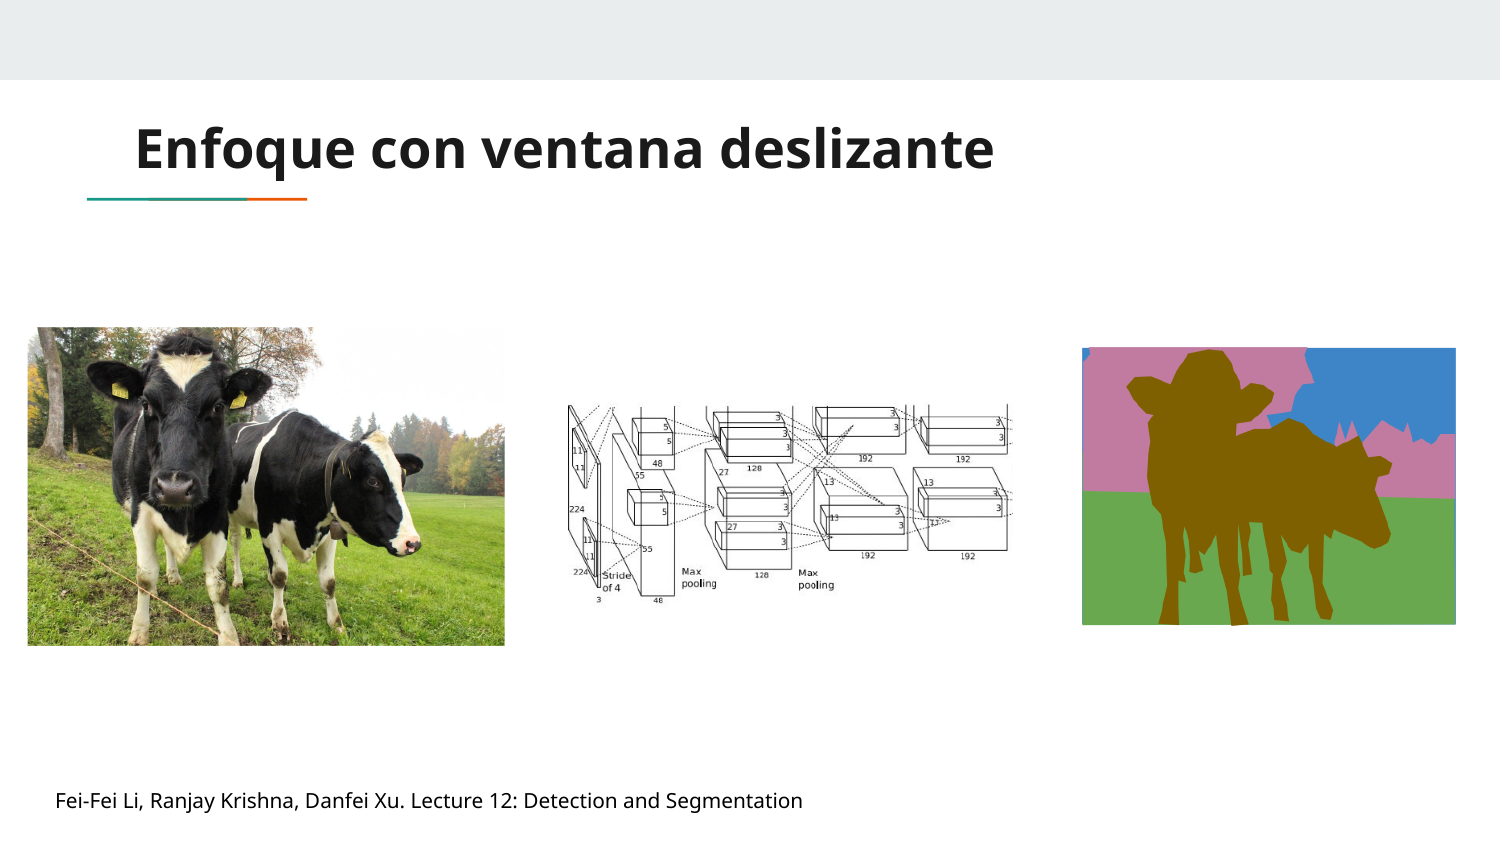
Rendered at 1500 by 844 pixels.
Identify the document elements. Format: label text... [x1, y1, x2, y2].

text_box Fei-Fei Li, Ranjay Krishna, Danfei Xu. Lecture 12: Detection and Segmentation [40, 774, 1437, 825]
title Enfoque con ventana deslizante [119, 99, 1381, 187]
picture [12, 311, 1463, 654]
